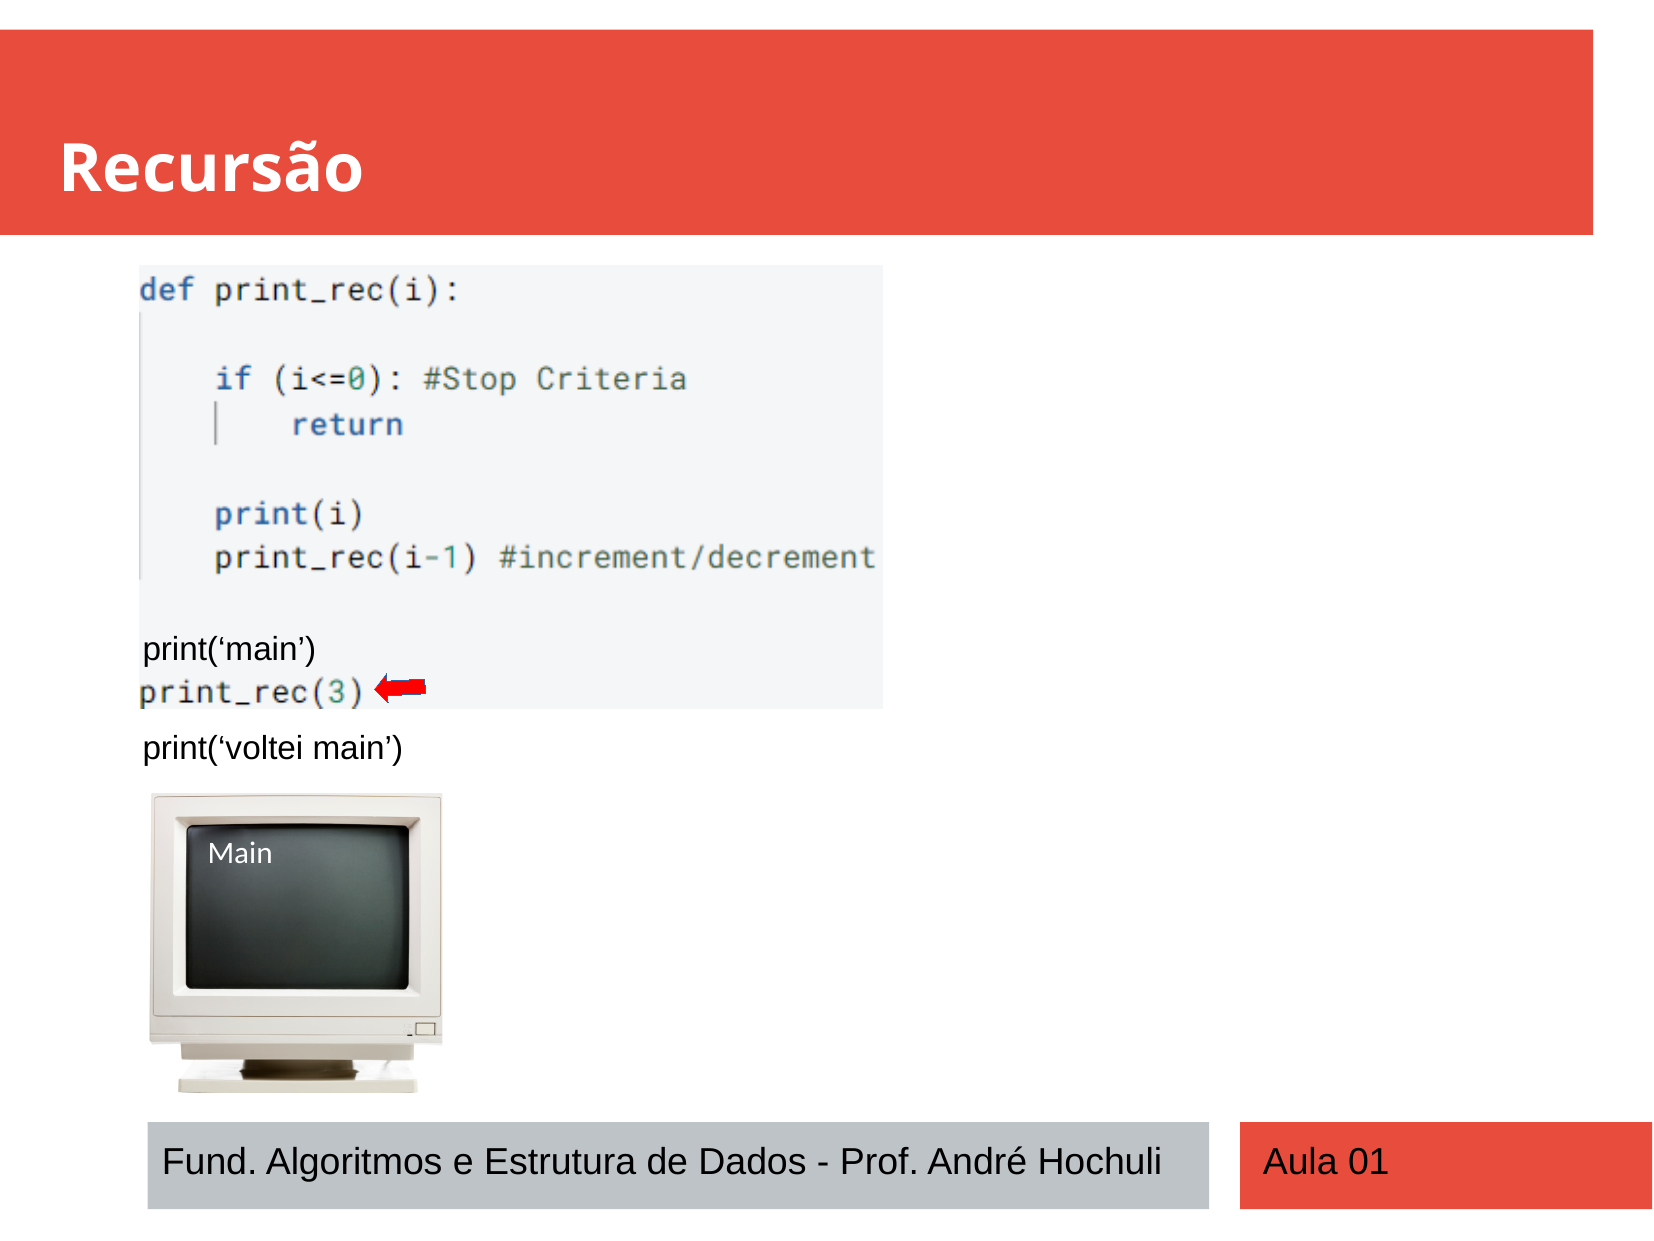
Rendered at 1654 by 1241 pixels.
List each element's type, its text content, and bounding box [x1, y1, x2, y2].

picture [139, 265, 883, 709]
text_box print(‘main’) [127, 620, 414, 718]
text_box Fund. Algoritmos e Estrutura de Dados - Prof. André Hochuli [147, 1129, 1204, 1188]
text_box print(‘voltei main’) [127, 718, 443, 808]
text_box Aula 01 [1248, 1129, 1622, 1188]
text_box Recursão [59, 59, 1593, 206]
picture [147, 793, 443, 1093]
